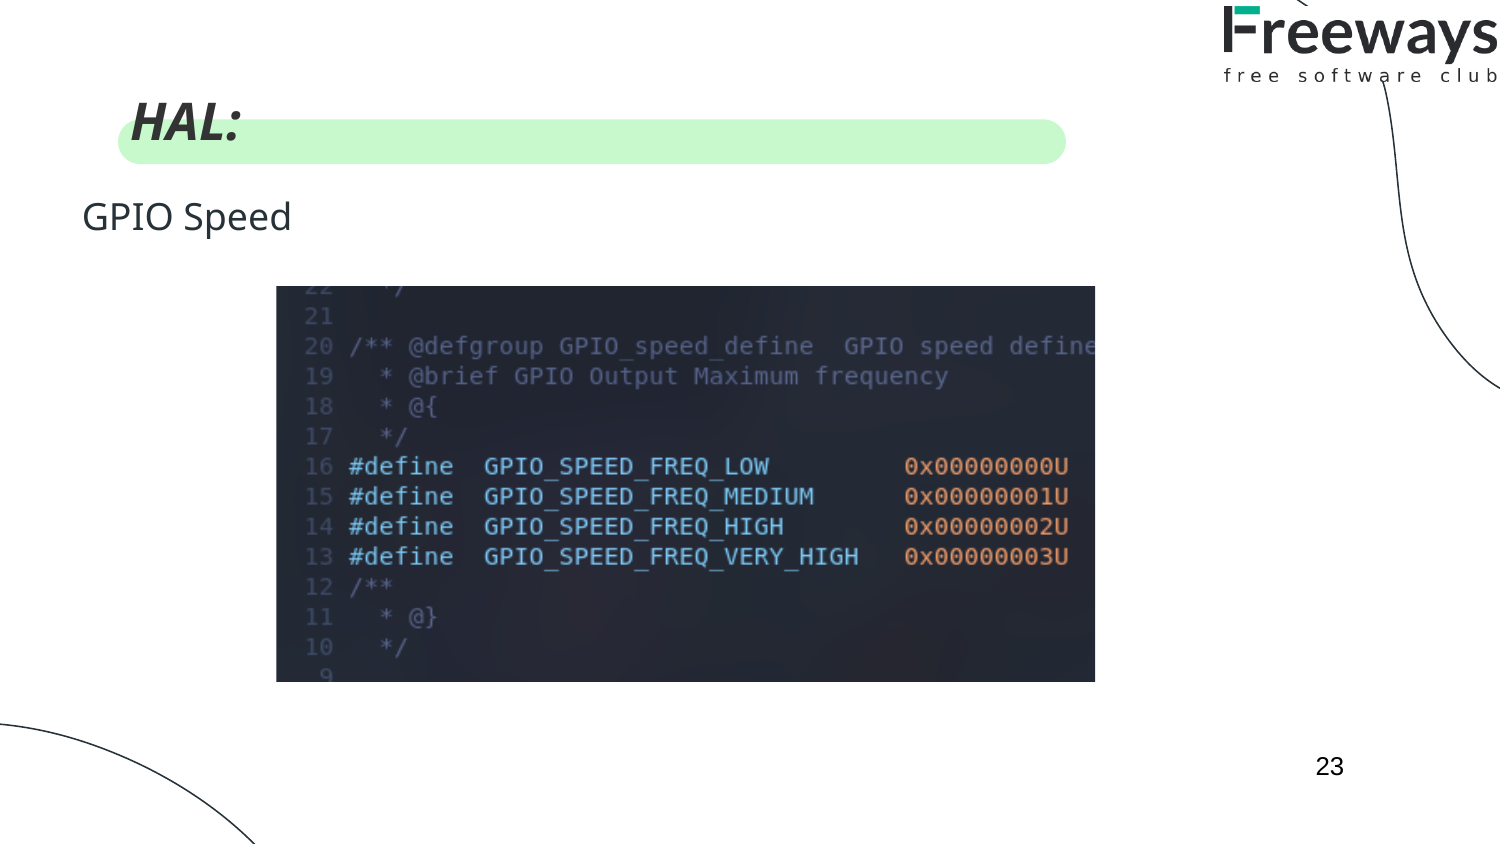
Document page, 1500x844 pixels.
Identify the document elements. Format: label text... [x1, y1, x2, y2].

slide_number ‹#› [1302, 736, 1382, 794]
picture [1224, 5, 1497, 82]
text_box GPIO Speed [66, 177, 406, 246]
picture [276, 286, 1096, 682]
title HAL: [101, 63, 1464, 165]
